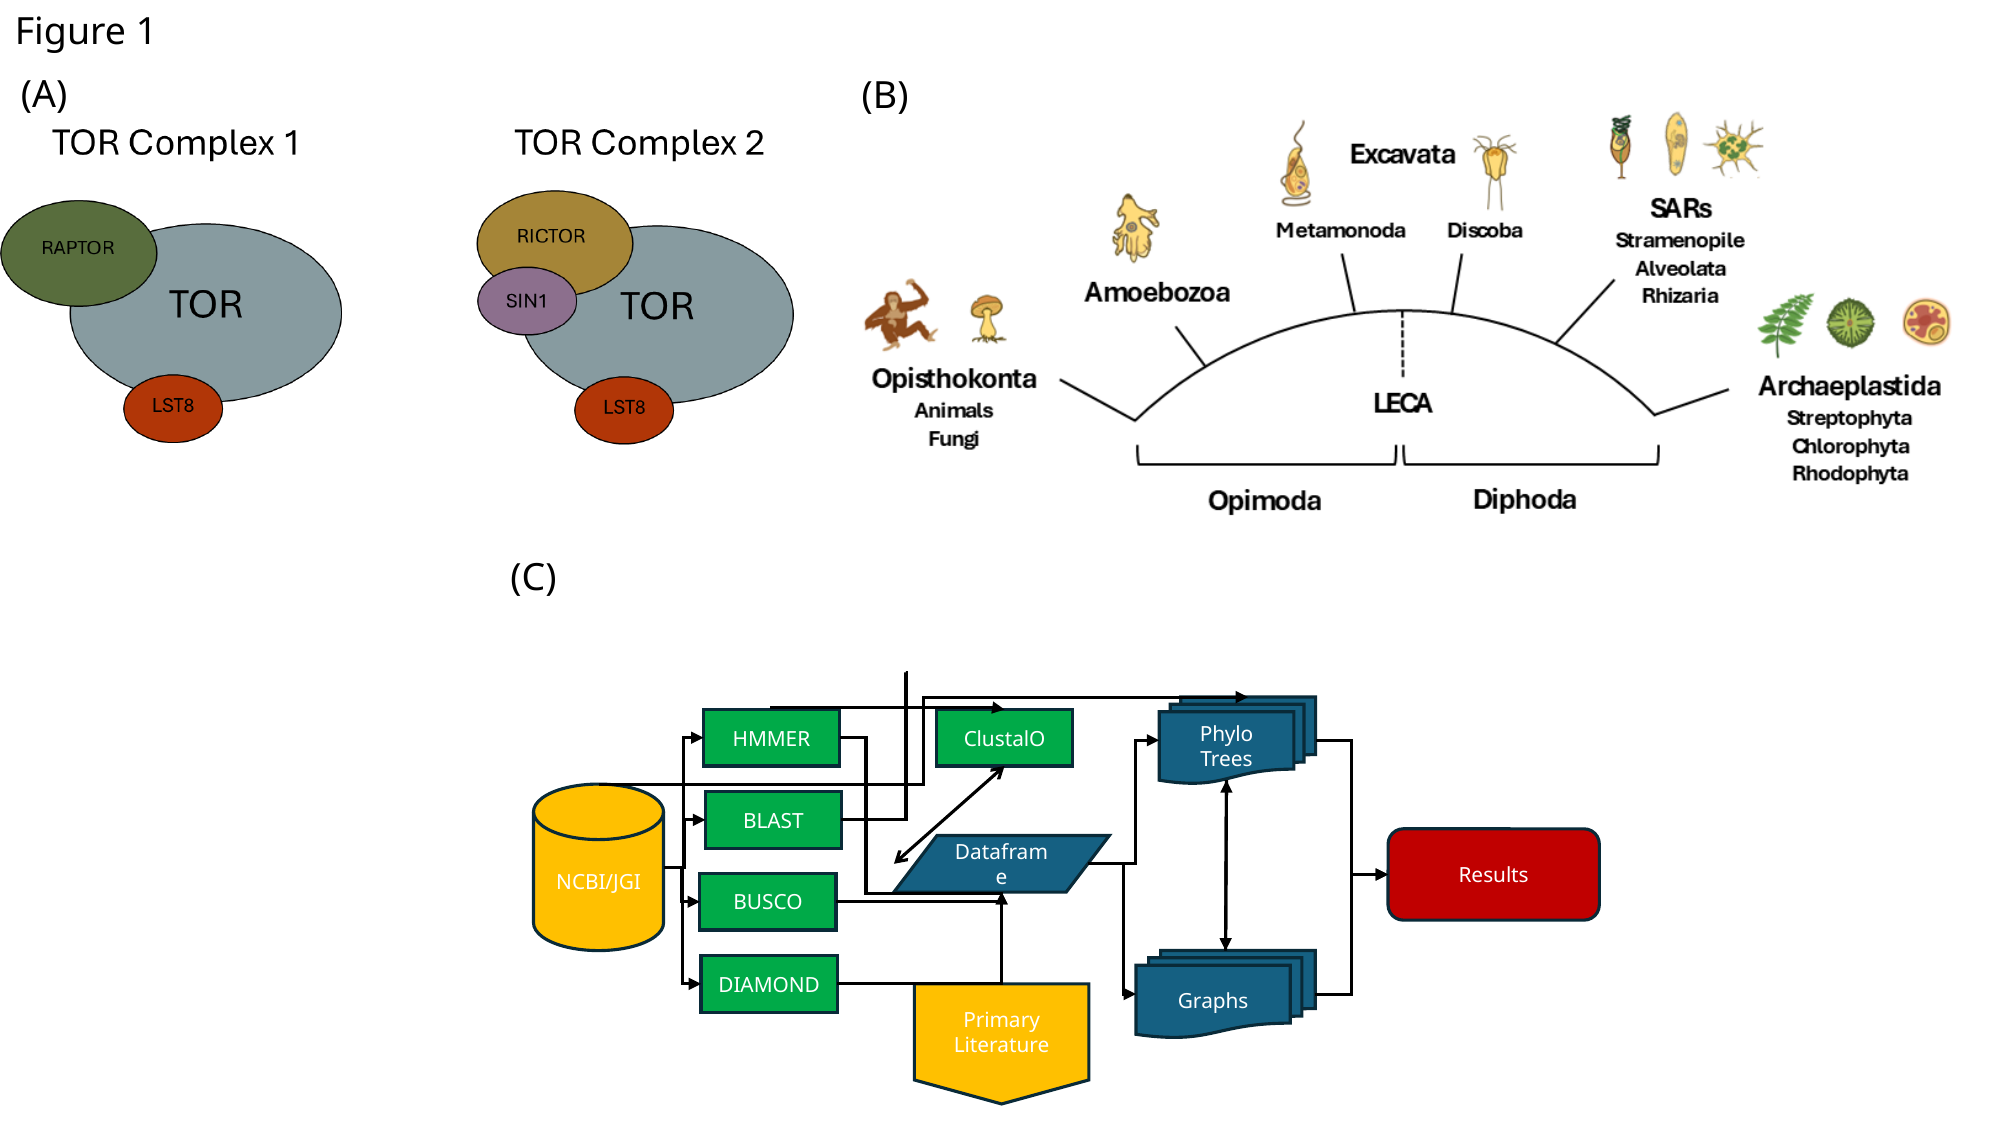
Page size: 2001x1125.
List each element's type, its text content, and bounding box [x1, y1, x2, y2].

text_box (C) [489, 577, 578, 606]
text_box Figure 1 [0, 0, 648, 60]
text_box (A) [0, 62, 89, 110]
picture [0, 59, 2000, 577]
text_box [532, 671, 1600, 1105]
